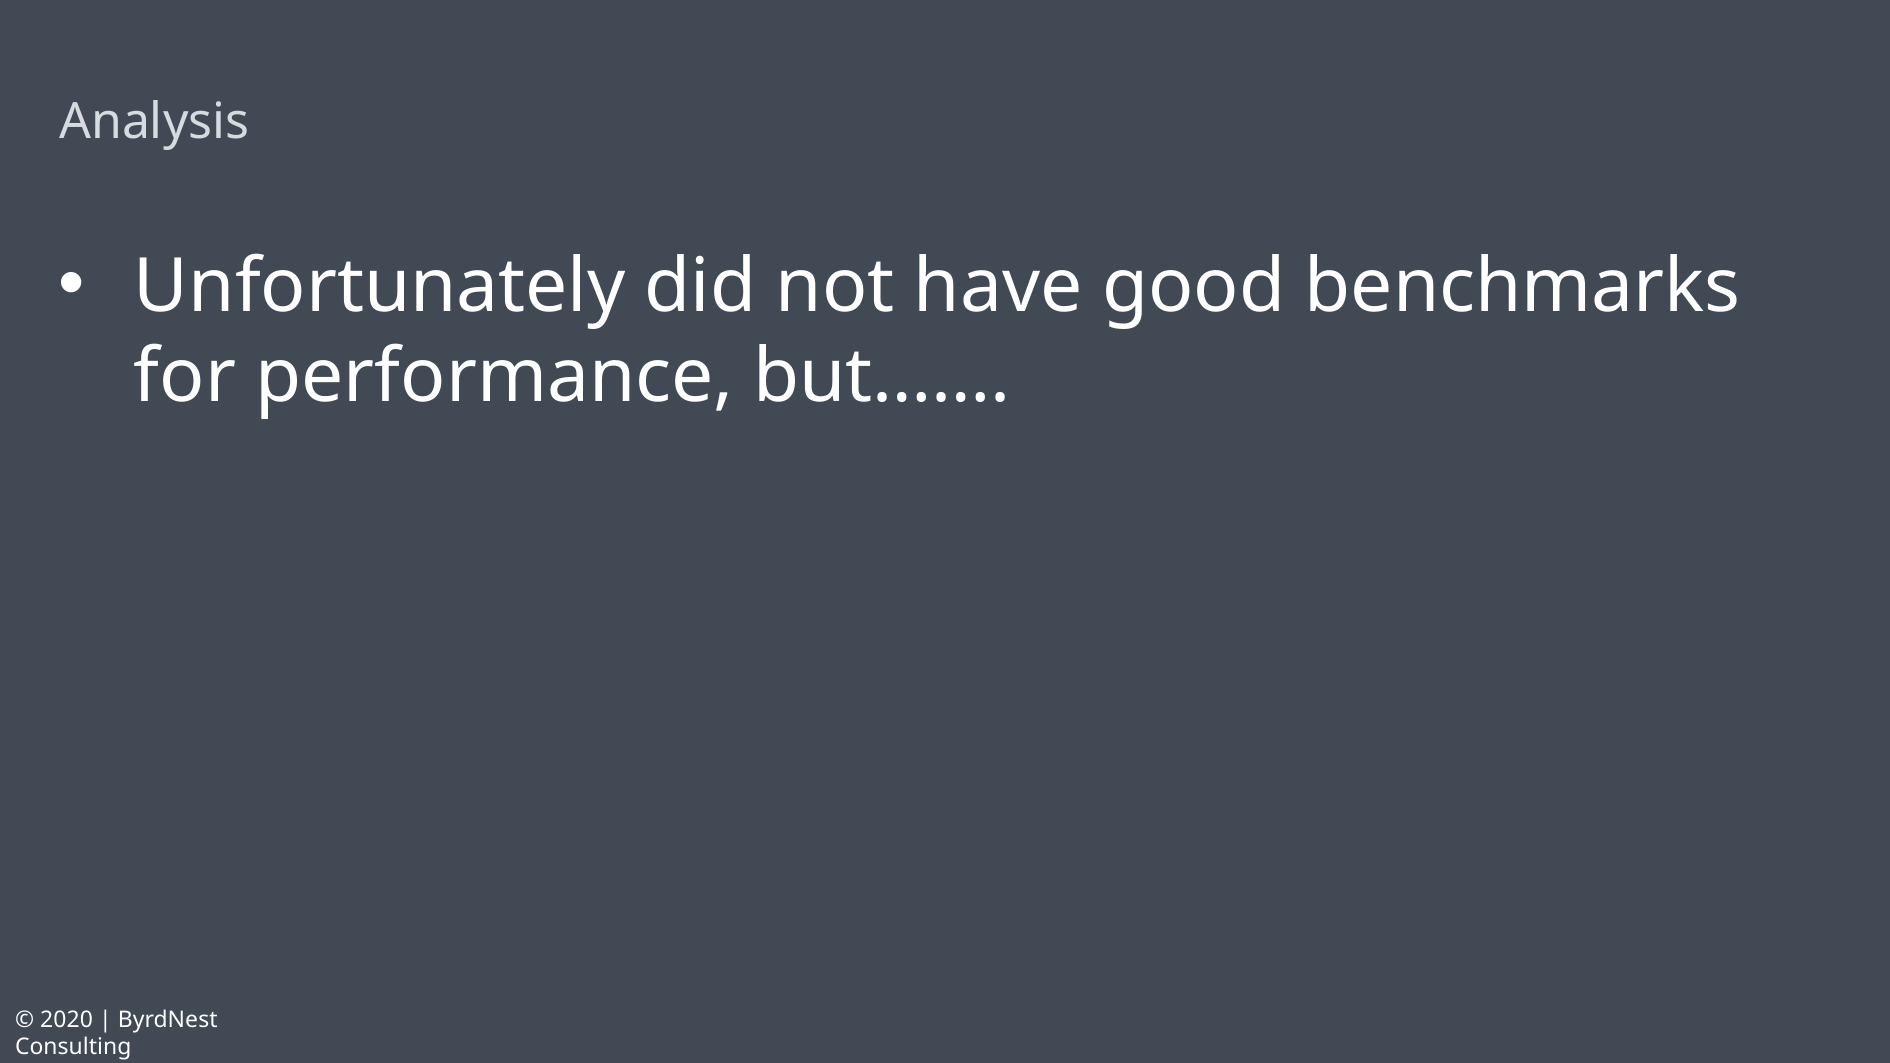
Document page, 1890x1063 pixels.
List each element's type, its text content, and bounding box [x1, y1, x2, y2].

title Analysis [59, 59, 1831, 178]
text_box © 2020 | ByrdNest Consulting [0, 1001, 337, 1062]
list Unfortunately did not have good benchmarks for performance, but……. [59, 236, 1831, 1004]
